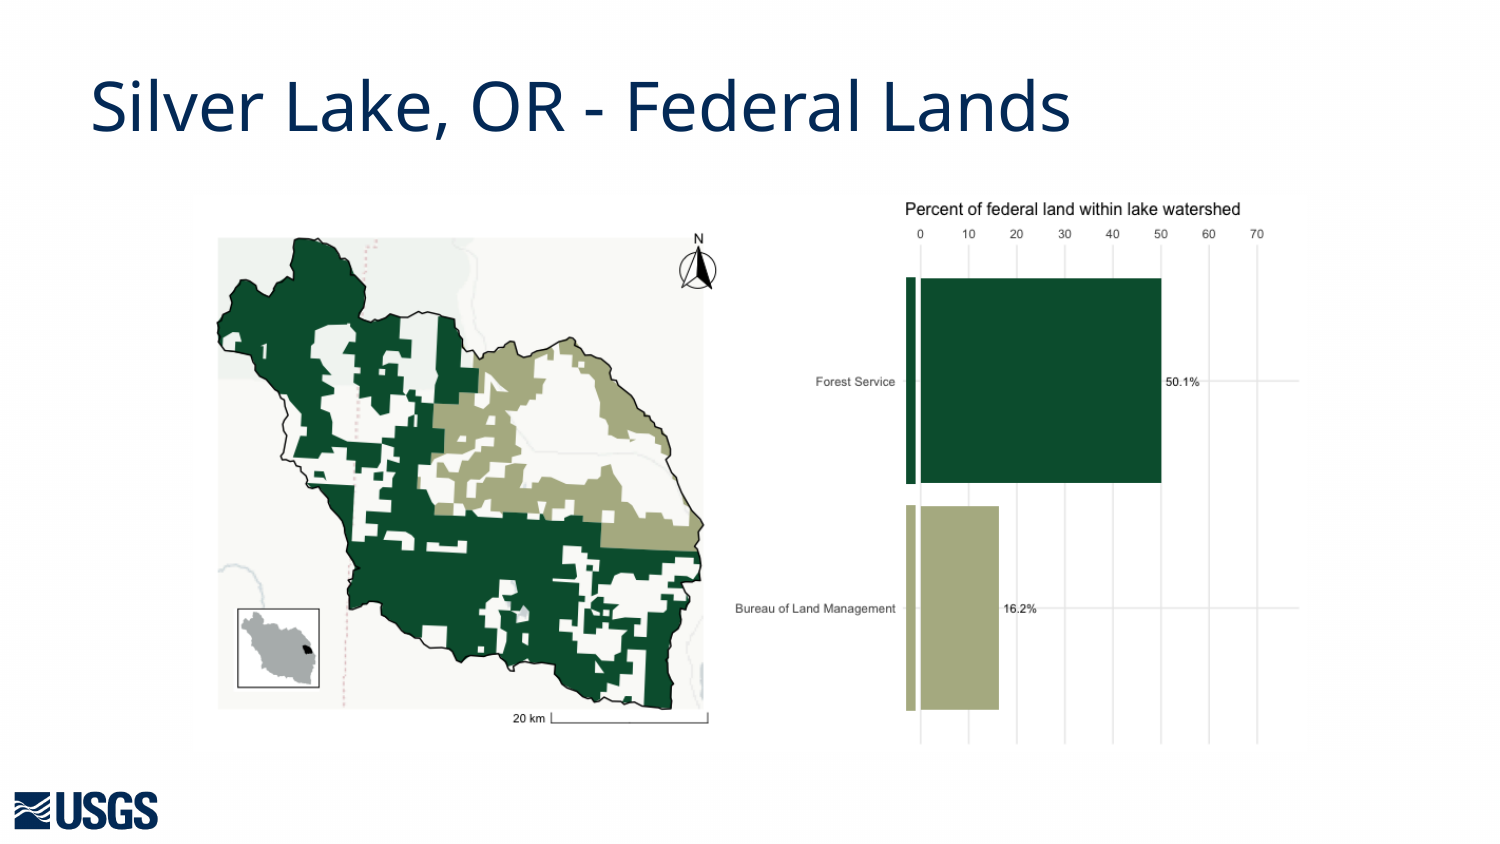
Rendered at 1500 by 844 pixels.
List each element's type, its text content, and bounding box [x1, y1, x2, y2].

picture [0, 0, 1500, 844]
title Silver Lake, OR - Federal Lands [75, 33, 1425, 175]
